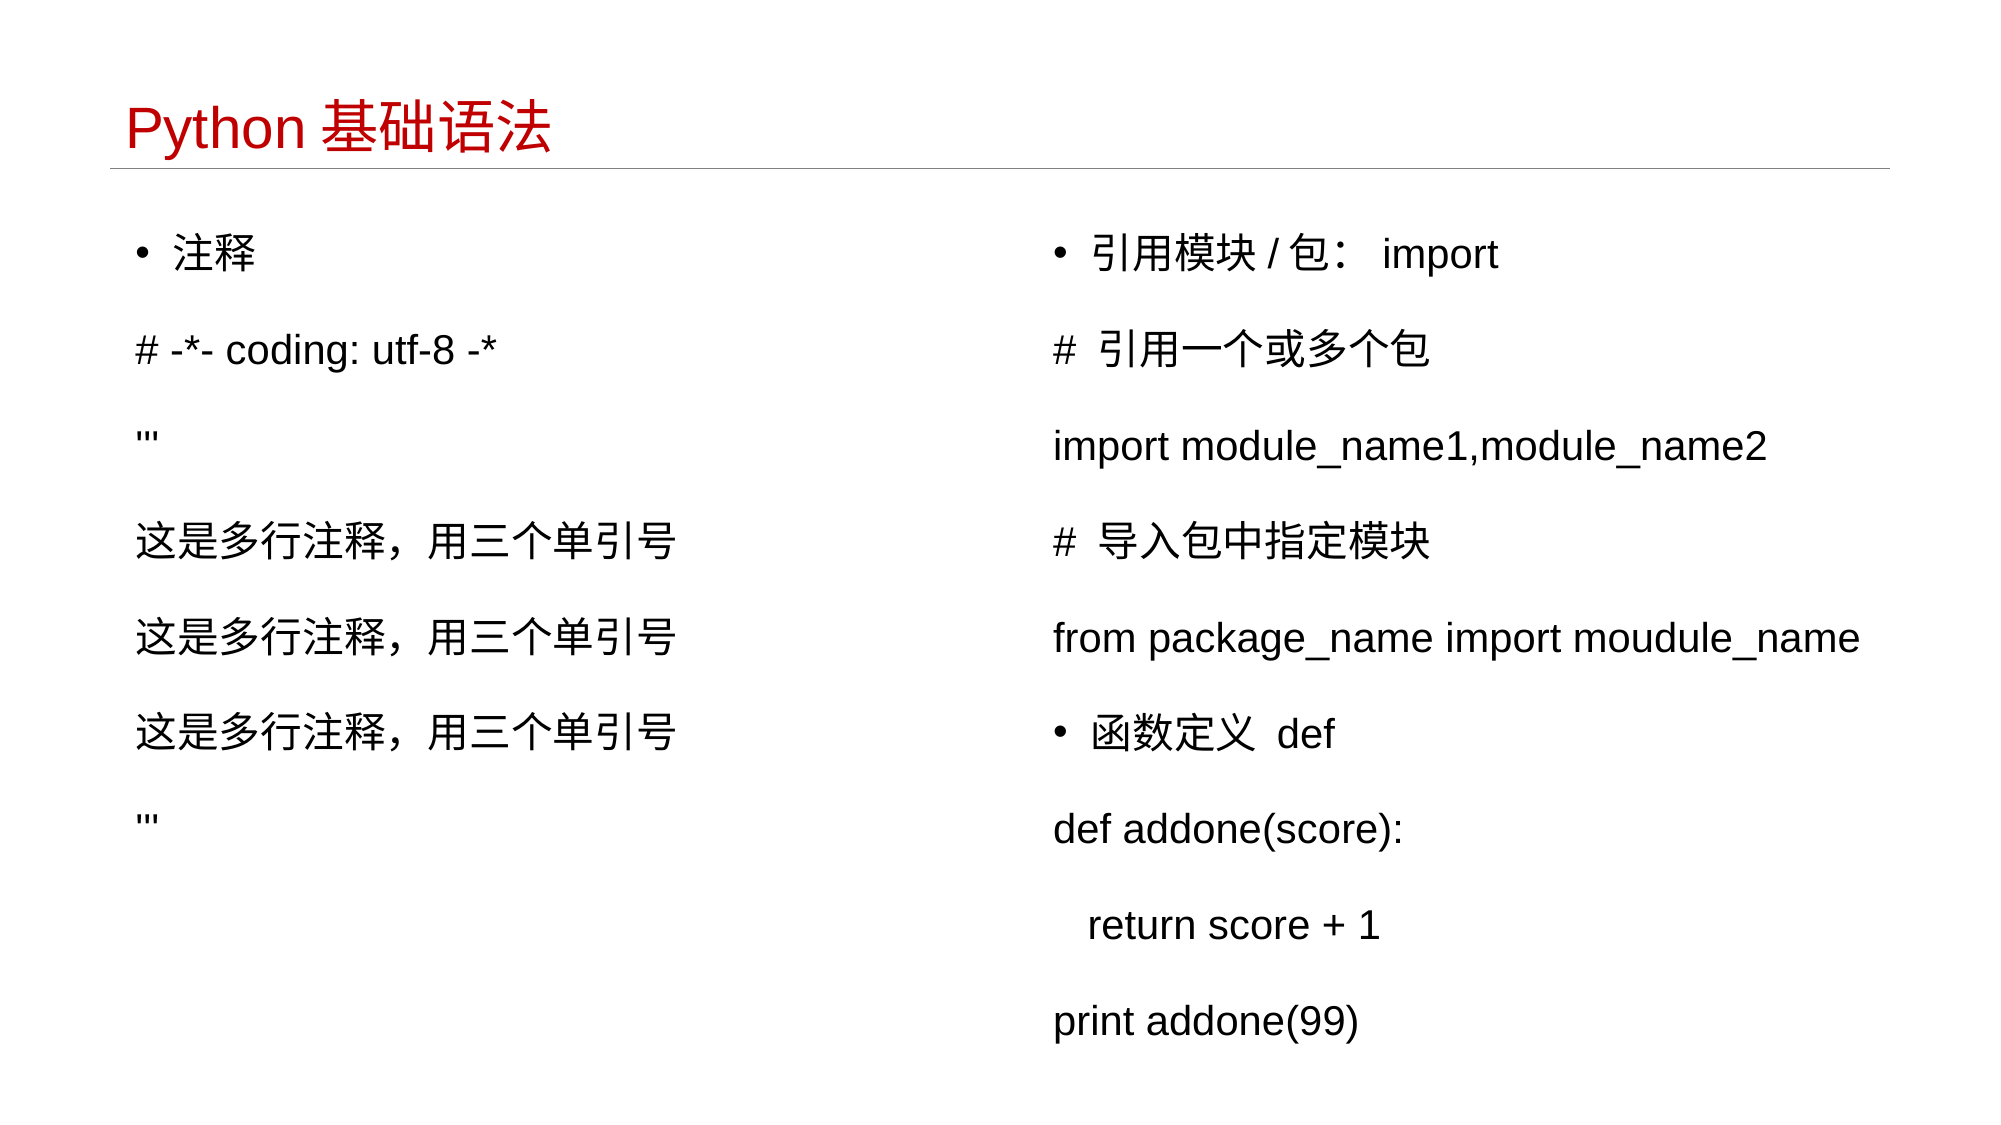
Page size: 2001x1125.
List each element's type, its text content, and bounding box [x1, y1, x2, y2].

text_box 注释 # -*- coding: utf-8 -* ''' 这是多行注释，用三个单引号 这是多行注释，用三个单引号 这是多行注释，用三个单引号 ''' [127, 194, 974, 846]
title Python基础语法 [109, 0, 1890, 169]
text_box 引用模块/包：import # 引用一个或多个包 import module_name1,module_name2 # 导入包中指定模块 from package_name import moudule_name 函数定义 def def addone(score): return score + 1 print addone(99) [1045, 194, 1892, 847]
